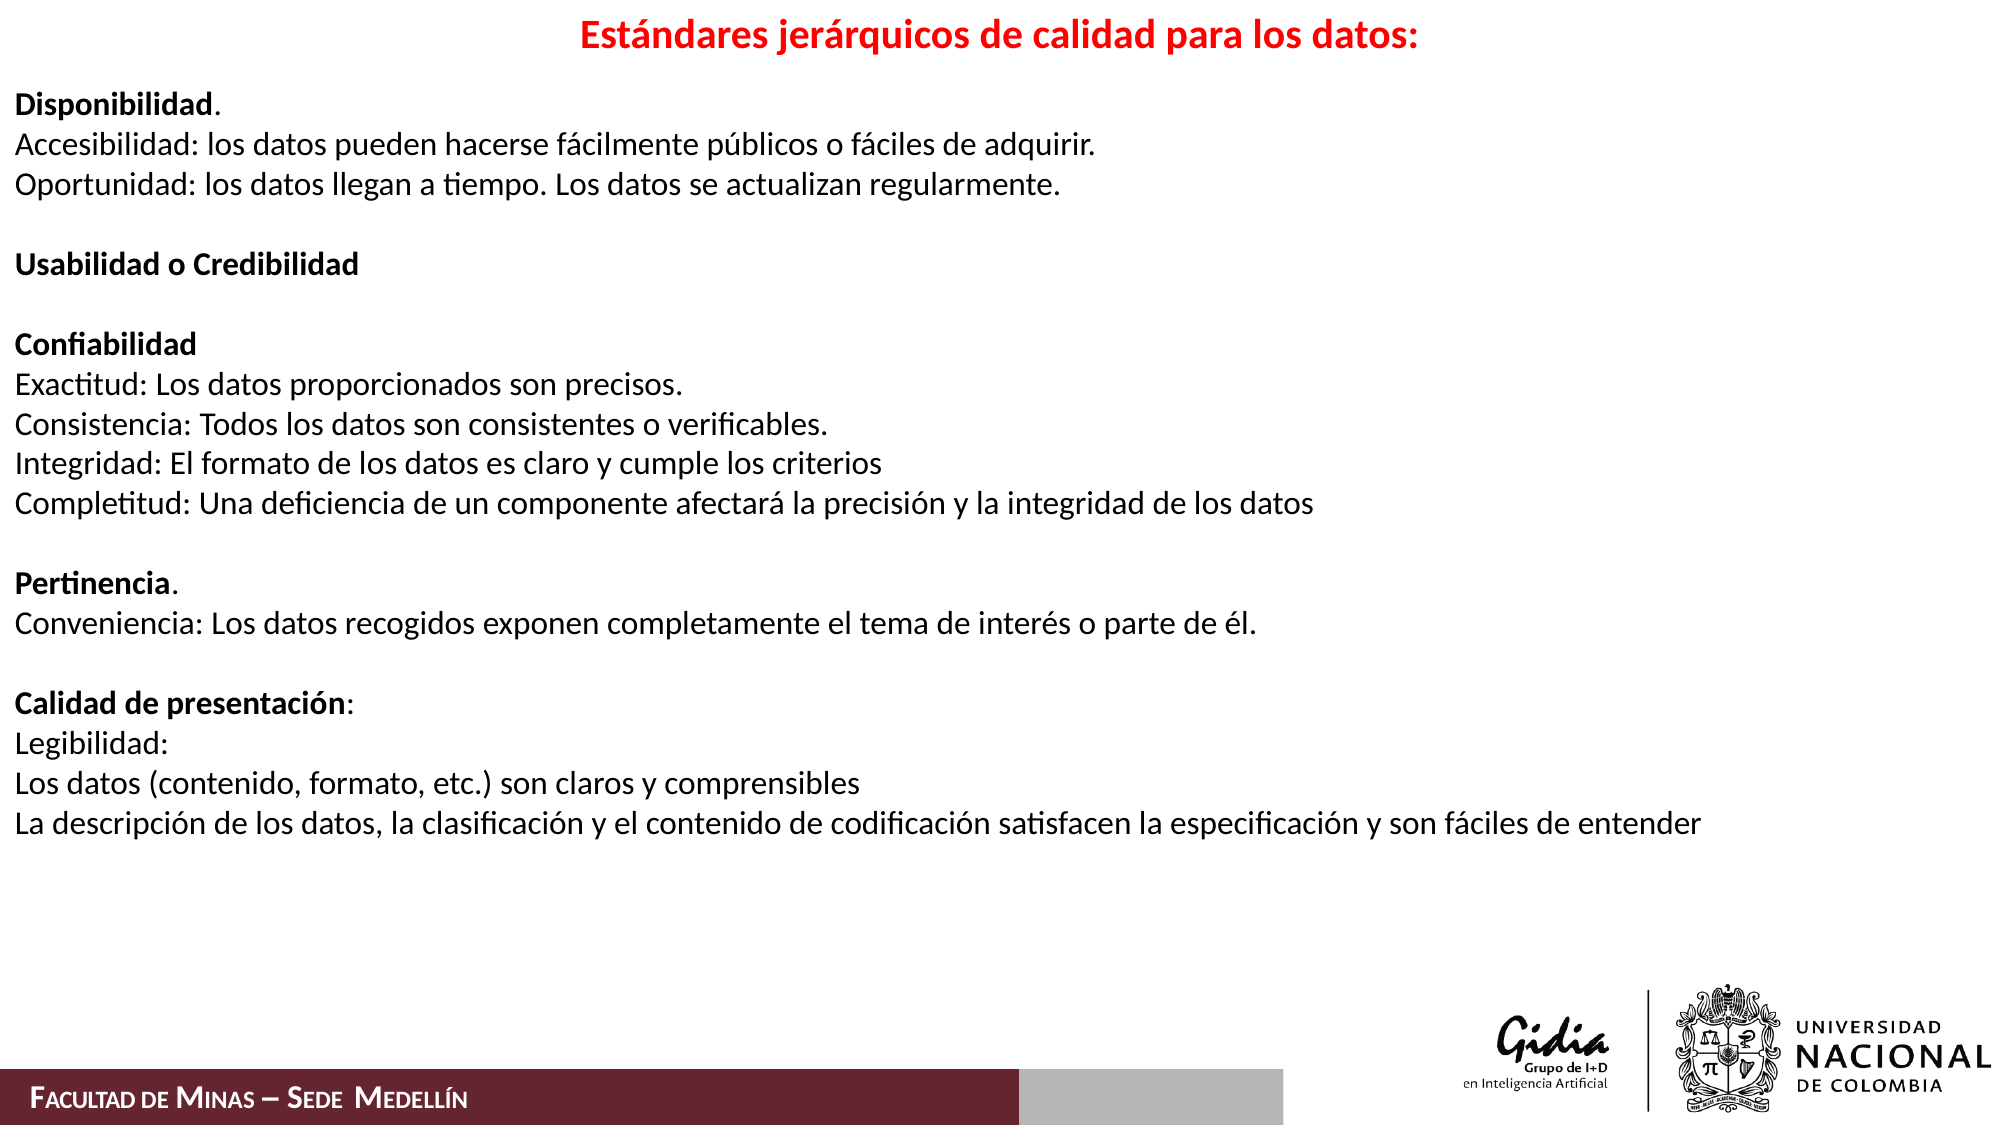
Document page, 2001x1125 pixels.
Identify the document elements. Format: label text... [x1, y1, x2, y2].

text_box Estándares jerárquicos de calidad para los datos: Disponibilidad. Accesibilidad: los datos pueden hacerse fácilmente públicos o fáciles de adquirir. Oportunidad: los datos llegan a tiempo. Los datos se actualizan regularmente. Usabilidad o Credibilidad Confiabilidad Exactitud: Los datos proporcionados son precisos. Consistencia: Todos los datos son consistentes o verificables. Integridad: El formato de los datos es claro y cumple los criterios Completitud: Una deficiencia de un componente afectará la precisión y la integridad de los datos Pertinencia. Conveniencia: Los datos recogidos exponen completamente el tema de interés o parte de él. Calidad de presentación: Legibilidad: Los datos (contenido, formato, etc.) son claros y comprensibles La descripción de los datos, la clasificación y el contenido de codificación satisfacen la especificación y son fáciles de entender [0, 0, 2000, 849]
picture [1463, 983, 1992, 1113]
